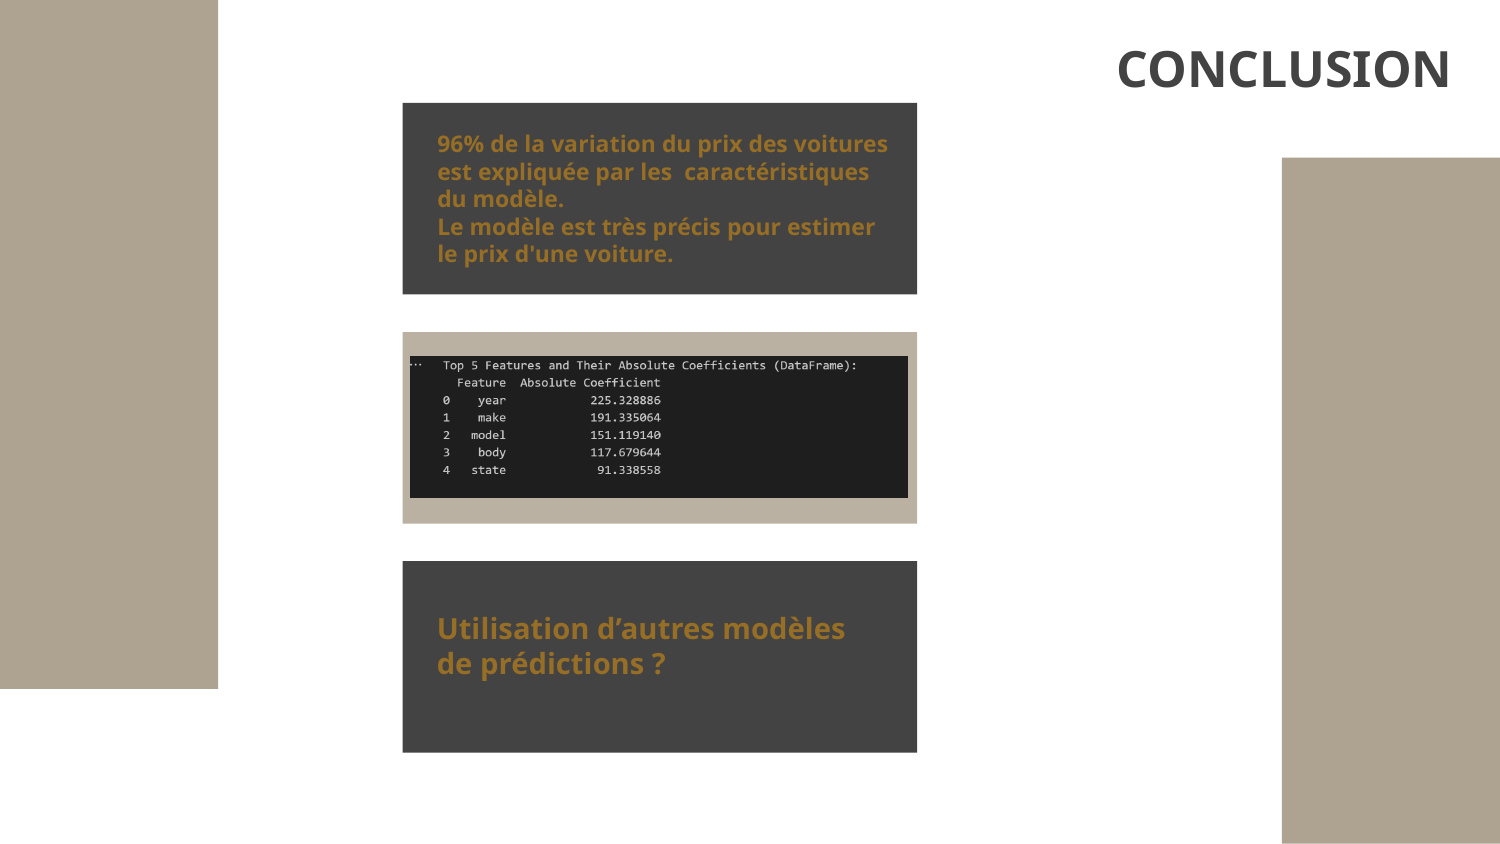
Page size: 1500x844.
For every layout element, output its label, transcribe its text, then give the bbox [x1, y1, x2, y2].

text_box [0, 0, 219, 689]
text_box [402, 102, 918, 295]
picture [410, 356, 909, 498]
text_box [402, 561, 918, 753]
text_box [1281, 157, 1500, 844]
text_box [402, 332, 918, 524]
title CONCLUSION [1101, 22, 1500, 103]
title 96% de la variation du prix des voitures est expliquée par les caractéristiques du modèle. Le modèle est très précis pour estimer le prix d'une voiture. [422, 114, 912, 248]
text_box Utilisation d’autres modèles de prédictions ? [422, 603, 898, 688]
